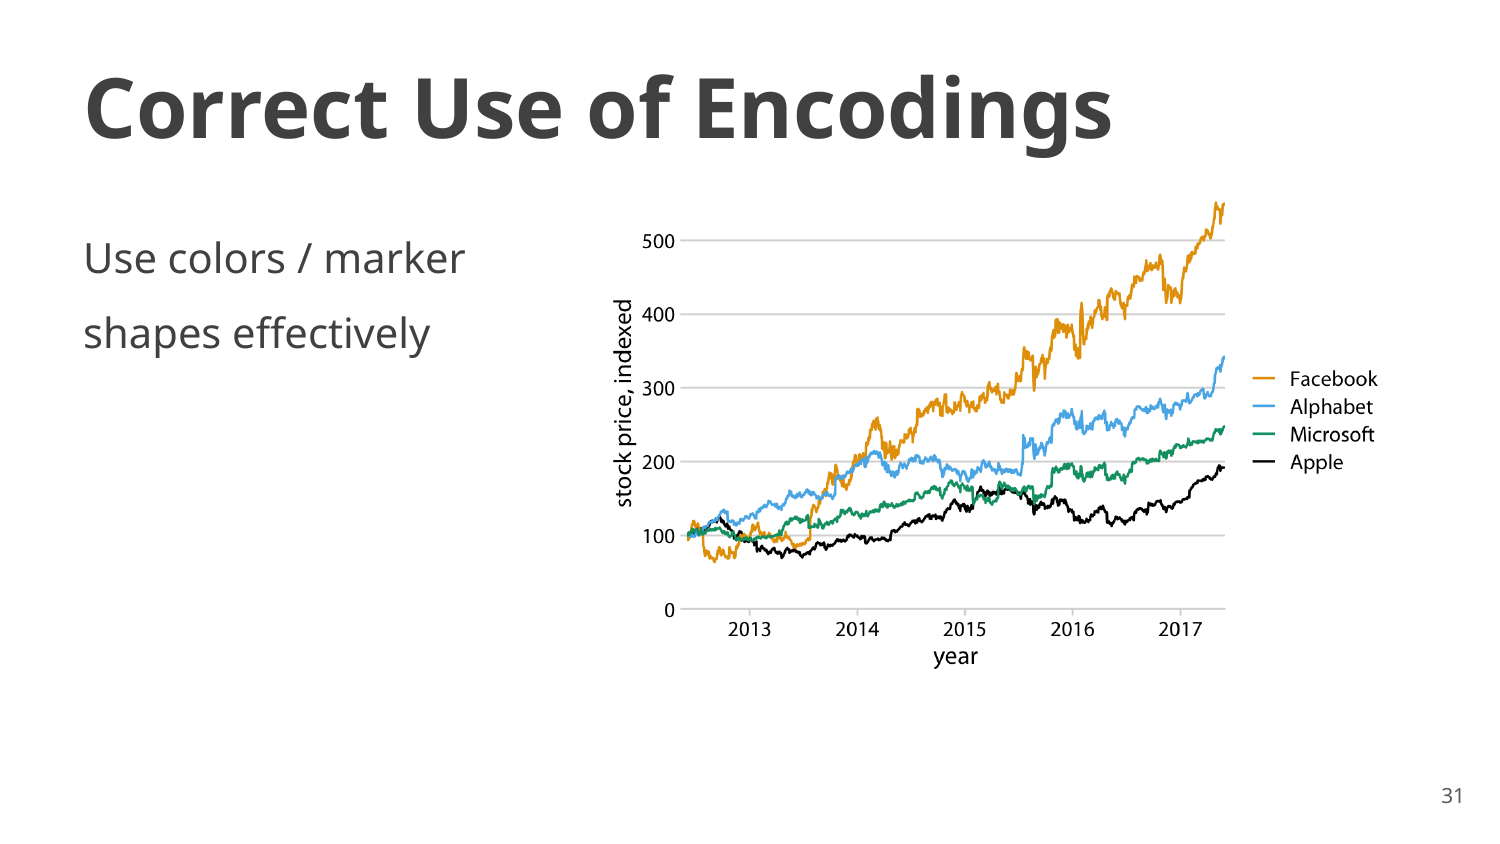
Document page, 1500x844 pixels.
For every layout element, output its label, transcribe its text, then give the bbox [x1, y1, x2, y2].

text_box Correct Use of Encodings [68, 40, 1480, 192]
picture [610, 191, 1391, 673]
slide_number 31 [1389, 764, 1480, 830]
text_box Use colors / marker shapes effectively [68, 191, 608, 633]
